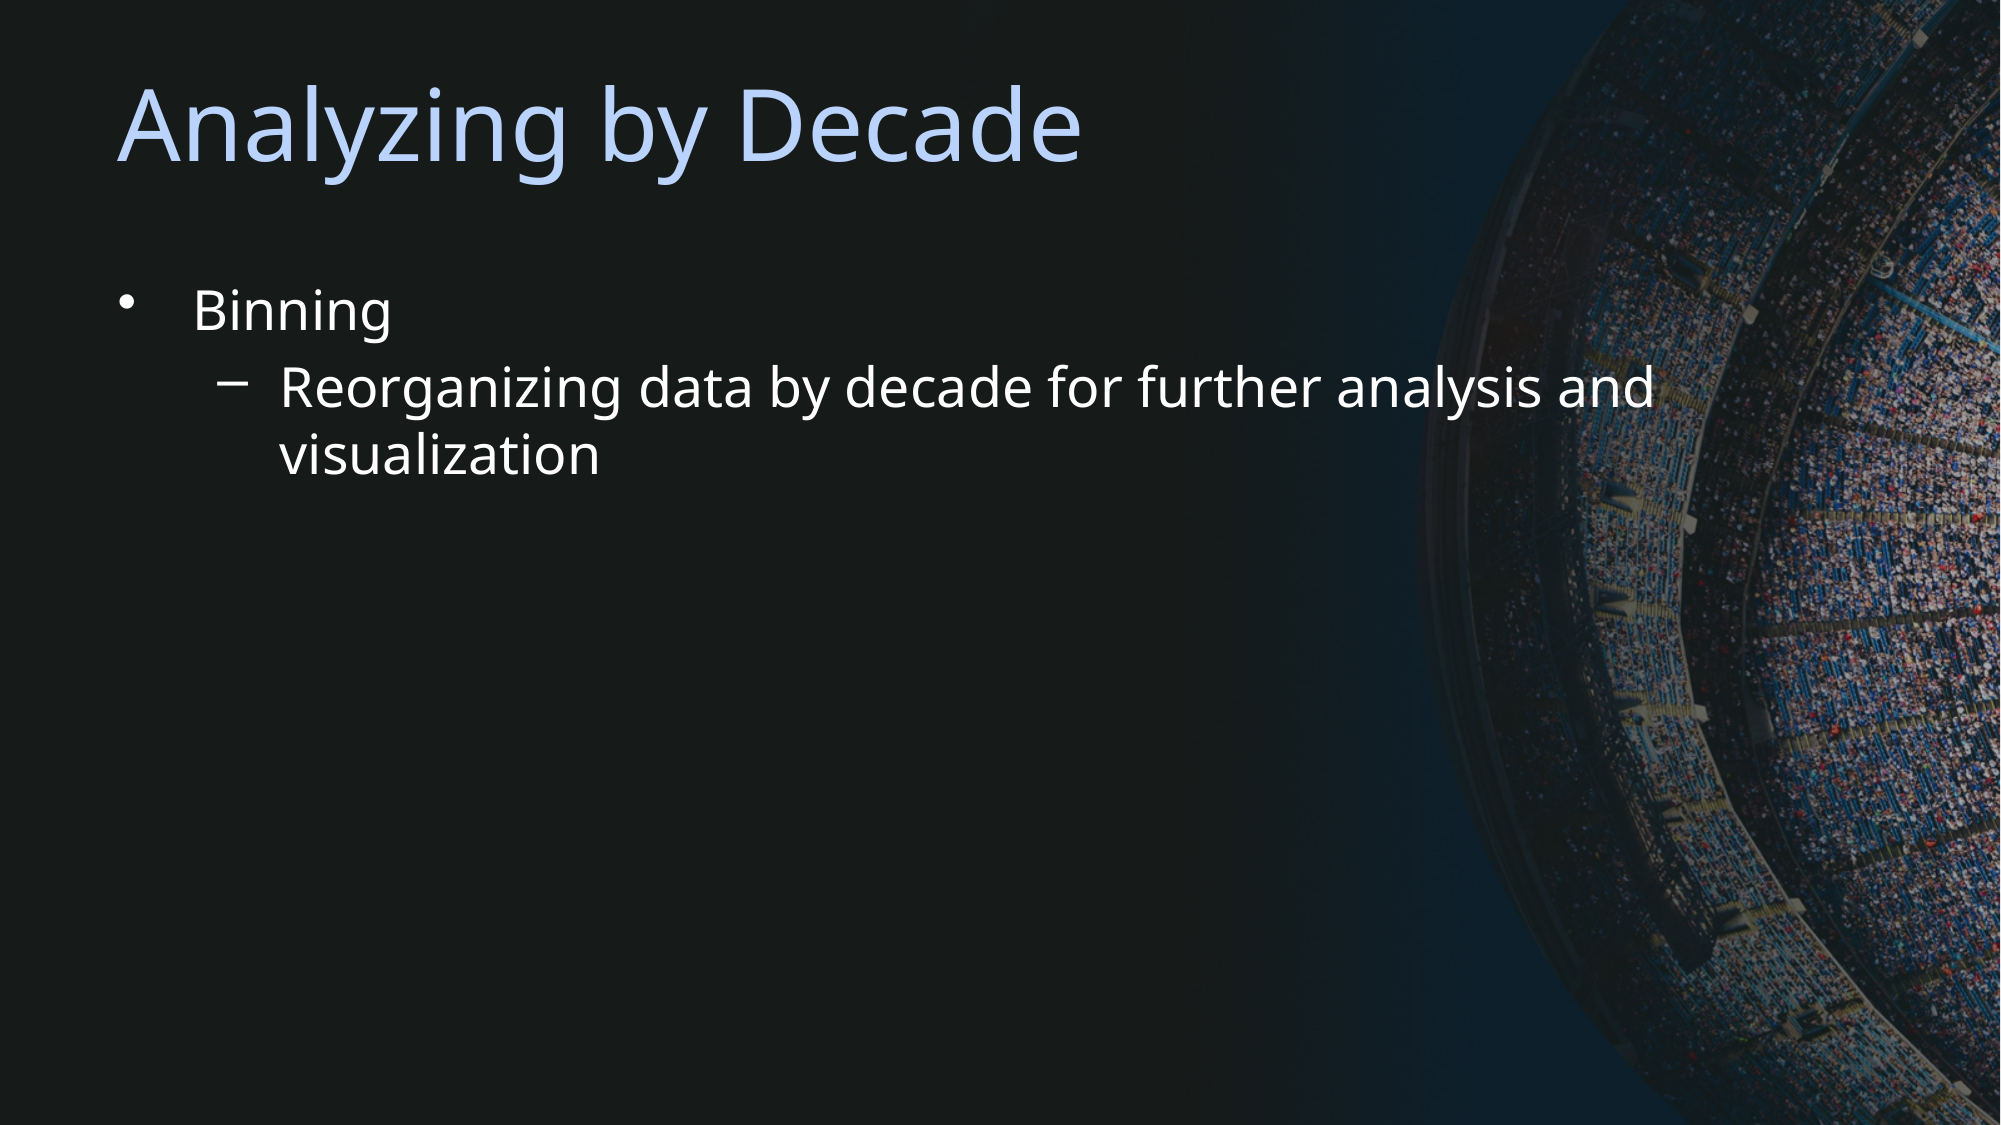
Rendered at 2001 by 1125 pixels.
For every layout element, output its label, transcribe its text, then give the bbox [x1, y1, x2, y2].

picture [0, 0, 2001, 1125]
title Analyzing by Decade [102, 27, 1898, 216]
list Binning Reorganizing data by decade for further analysis and visualization [102, 267, 1898, 1035]
